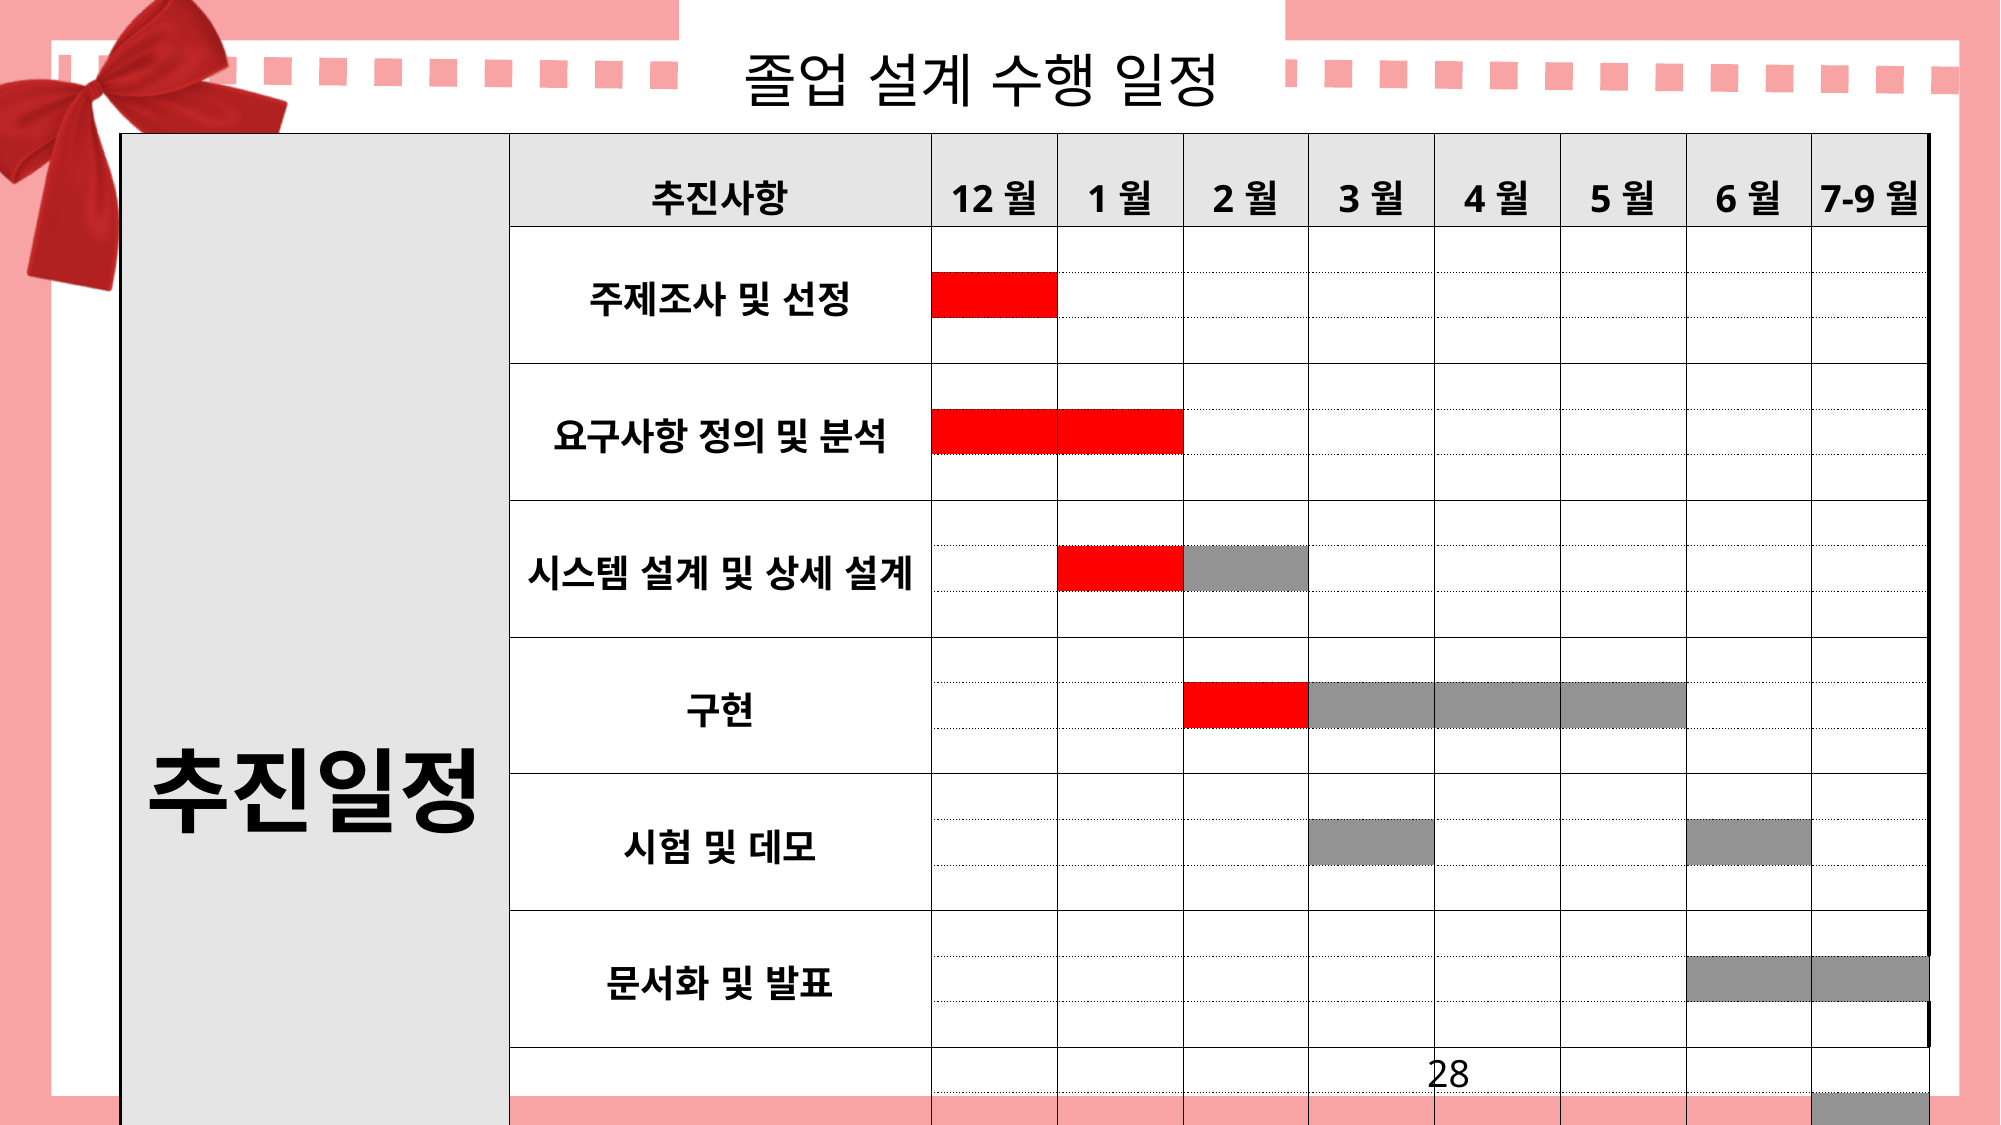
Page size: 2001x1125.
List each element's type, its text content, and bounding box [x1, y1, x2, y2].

table_cell 시스템 설계 및 상세 설계 [510, 501, 931, 637]
table_cell [1058, 1002, 1183, 1047]
table_cell [1435, 409, 1560, 454]
table_cell [1812, 1002, 1927, 1047]
table_cell [932, 409, 1057, 454]
table_cell [1435, 1002, 1560, 1047]
table_cell [1309, 911, 1434, 956]
table_header 1월 [1058, 134, 1183, 226]
table_cell [1058, 911, 1183, 956]
table_cell [1687, 638, 1811, 682]
table_cell [1687, 1048, 1811, 1093]
table_cell [1058, 728, 1183, 773]
table_cell [1184, 638, 1308, 682]
table_cell [1309, 227, 1434, 272]
table_cell [1687, 318, 1811, 363]
table_cell [1435, 1093, 1560, 1125]
table_cell [1435, 546, 1560, 591]
table_cell [1561, 956, 1686, 1002]
table_cell [1435, 956, 1560, 1002]
table_cell [1812, 1093, 1929, 1125]
table_cell [1561, 409, 1686, 454]
table_cell [1561, 638, 1686, 682]
table_cell [1435, 911, 1560, 956]
table_cell [1435, 227, 1560, 272]
table_cell [1435, 1048, 1560, 1093]
table_cell [1687, 728, 1811, 773]
table_cell [1309, 1093, 1434, 1125]
table_cell [1687, 774, 1811, 819]
table_cell [1561, 1048, 1686, 1093]
table_cell [1435, 728, 1560, 773]
table_cell [1309, 956, 1434, 1002]
table_cell [1812, 911, 1927, 956]
table_cell [1309, 591, 1434, 637]
table_cell [1058, 819, 1183, 865]
table_cell [1812, 227, 1927, 272]
table_cell [1687, 501, 1811, 546]
table_cell [1561, 728, 1686, 773]
table_cell [1687, 409, 1811, 454]
table_cell [932, 364, 1057, 409]
table_cell [1687, 1002, 1811, 1047]
table_cell [932, 728, 1057, 773]
table_cell [1309, 409, 1434, 454]
table_header 12월 [932, 134, 1057, 226]
table_cell [1058, 591, 1183, 637]
table_cell [1435, 865, 1560, 910]
table_cell [1309, 865, 1434, 910]
table_cell [932, 272, 1057, 318]
table_cell [1435, 318, 1560, 363]
table_cell [1561, 318, 1686, 363]
table_cell [932, 774, 1057, 819]
table_cell [932, 956, 1057, 1002]
table_cell [932, 1093, 1057, 1125]
table_cell [1184, 682, 1308, 728]
table_cell [1058, 227, 1183, 272]
table_cell [932, 819, 1057, 865]
table_cell [932, 1048, 1057, 1093]
table_cell [1435, 591, 1560, 637]
table_cell [1812, 546, 1927, 591]
table_cell [1058, 409, 1183, 454]
table_cell [932, 591, 1057, 637]
table_cell [1812, 819, 1927, 865]
table_cell [1184, 454, 1308, 500]
table_cell [1058, 1048, 1183, 1093]
table_cell [1687, 546, 1811, 591]
table_cell [1058, 272, 1183, 318]
table_cell [1435, 638, 1560, 682]
table_cell 주제조사 및 선정 [510, 227, 931, 363]
table_cell [1812, 591, 1927, 637]
table_cell [1058, 638, 1183, 682]
table_cell [1812, 501, 1927, 546]
table_cell [1561, 364, 1686, 409]
table_cell [1058, 364, 1183, 409]
table_cell [1309, 272, 1434, 318]
table_cell [1184, 272, 1308, 318]
table_header 4월 [1435, 134, 1560, 226]
table_header 추진일정 [122, 134, 509, 1125]
table_cell [1184, 227, 1308, 272]
table_cell [932, 1002, 1057, 1047]
table_cell [932, 227, 1057, 272]
table_cell [1309, 318, 1434, 363]
table_cell [1309, 774, 1434, 819]
table_cell [1812, 956, 1929, 1002]
table_cell [1687, 1093, 1811, 1125]
table_cell [1309, 501, 1434, 546]
table_cell [1812, 1048, 1929, 1093]
table_cell [932, 911, 1057, 956]
table_cell [1184, 911, 1308, 956]
table_cell [1812, 774, 1927, 819]
table_cell [932, 318, 1057, 363]
table_cell [1058, 774, 1183, 819]
table_cell 요구사항 정의 및 분석 [510, 364, 931, 500]
table_header 7-9월 [1812, 134, 1927, 226]
table_cell [1184, 591, 1308, 637]
table_cell [932, 454, 1057, 500]
table_cell [1687, 956, 1811, 1002]
table_cell [1812, 638, 1927, 682]
table_cell [1561, 865, 1686, 910]
table_cell [1184, 1093, 1308, 1125]
table_cell [1184, 819, 1308, 865]
table_cell [1561, 819, 1686, 865]
table_cell [1561, 591, 1686, 637]
table_cell [1184, 956, 1308, 1002]
table_cell [1184, 1002, 1308, 1047]
table_cell [1812, 728, 1927, 773]
table_cell [1561, 272, 1686, 318]
table_cell [1184, 546, 1308, 591]
table_cell [1561, 227, 1686, 272]
table_cell [1309, 819, 1434, 865]
table_cell [1561, 1093, 1686, 1125]
table_cell [1184, 865, 1308, 910]
table_cell [1058, 956, 1183, 1002]
table_cell [932, 546, 1057, 591]
table_cell 졸업장품 최종 보고서 작성 및 패키징 [510, 1048, 931, 1125]
table_cell 구현 [510, 638, 931, 773]
table_cell [1309, 1048, 1434, 1093]
table_cell [1687, 865, 1811, 910]
table_cell [1812, 682, 1927, 728]
table_cell [1435, 501, 1560, 546]
table_cell [1435, 454, 1560, 500]
table_cell [1687, 911, 1811, 956]
table_cell [1561, 501, 1686, 546]
table_cell [1309, 638, 1434, 682]
table_cell [1812, 318, 1927, 363]
table_cell 시험 및 데모 [510, 774, 931, 910]
table_cell [1561, 682, 1686, 728]
table_cell [932, 865, 1057, 910]
table_cell [1309, 364, 1434, 409]
table_cell [1435, 682, 1560, 728]
table_cell [1812, 364, 1927, 409]
table_cell [1561, 911, 1686, 956]
table_cell [932, 638, 1057, 682]
table_header 6월 [1687, 134, 1811, 226]
table_cell [1561, 546, 1686, 591]
table_cell [1435, 272, 1560, 318]
table_cell [1184, 728, 1308, 773]
table_cell [1309, 546, 1434, 591]
table_header 추진사항 [510, 134, 931, 226]
table_cell [1058, 865, 1183, 910]
table_cell [1058, 454, 1183, 500]
table_cell [1687, 454, 1811, 500]
table_cell [1184, 501, 1308, 546]
table_cell [1058, 501, 1183, 546]
table_cell [1184, 318, 1308, 363]
table_cell [1309, 1002, 1434, 1047]
table_cell [1309, 682, 1434, 728]
picture [0, 0, 303, 321]
table_header 5월 [1561, 134, 1686, 226]
table_cell 문서화 및 발표 [510, 911, 931, 1047]
table_header 2월 [1184, 134, 1308, 226]
table_cell [1812, 272, 1927, 318]
table_cell [1812, 454, 1927, 500]
table_cell [1184, 364, 1308, 409]
table_header 3월 [1309, 134, 1434, 226]
table_cell [1058, 546, 1183, 591]
table_cell [1561, 774, 1686, 819]
table_cell [1184, 774, 1308, 819]
table_cell [1687, 272, 1811, 318]
table_cell [1058, 1093, 1183, 1125]
table_cell [1058, 682, 1183, 728]
table_cell [1561, 454, 1686, 500]
table_cell [932, 682, 1057, 728]
table_cell [1435, 364, 1560, 409]
table_cell [1184, 409, 1308, 454]
table_cell [1687, 227, 1811, 272]
title 졸업 설계 수행 일정 [679, 0, 1286, 133]
table_cell [1435, 819, 1560, 865]
table_cell [1058, 318, 1183, 363]
table_cell [1309, 454, 1434, 500]
table_cell [1687, 682, 1811, 728]
table_cell [1309, 728, 1434, 773]
table_cell [932, 501, 1057, 546]
table_cell [1687, 364, 1811, 409]
table_cell [1812, 409, 1927, 454]
table_cell [1561, 1002, 1686, 1047]
table_cell [1435, 774, 1560, 819]
table_cell [1184, 1048, 1308, 1093]
table_cell [1687, 819, 1811, 865]
table_cell [1687, 591, 1811, 637]
table_cell [1812, 865, 1927, 910]
